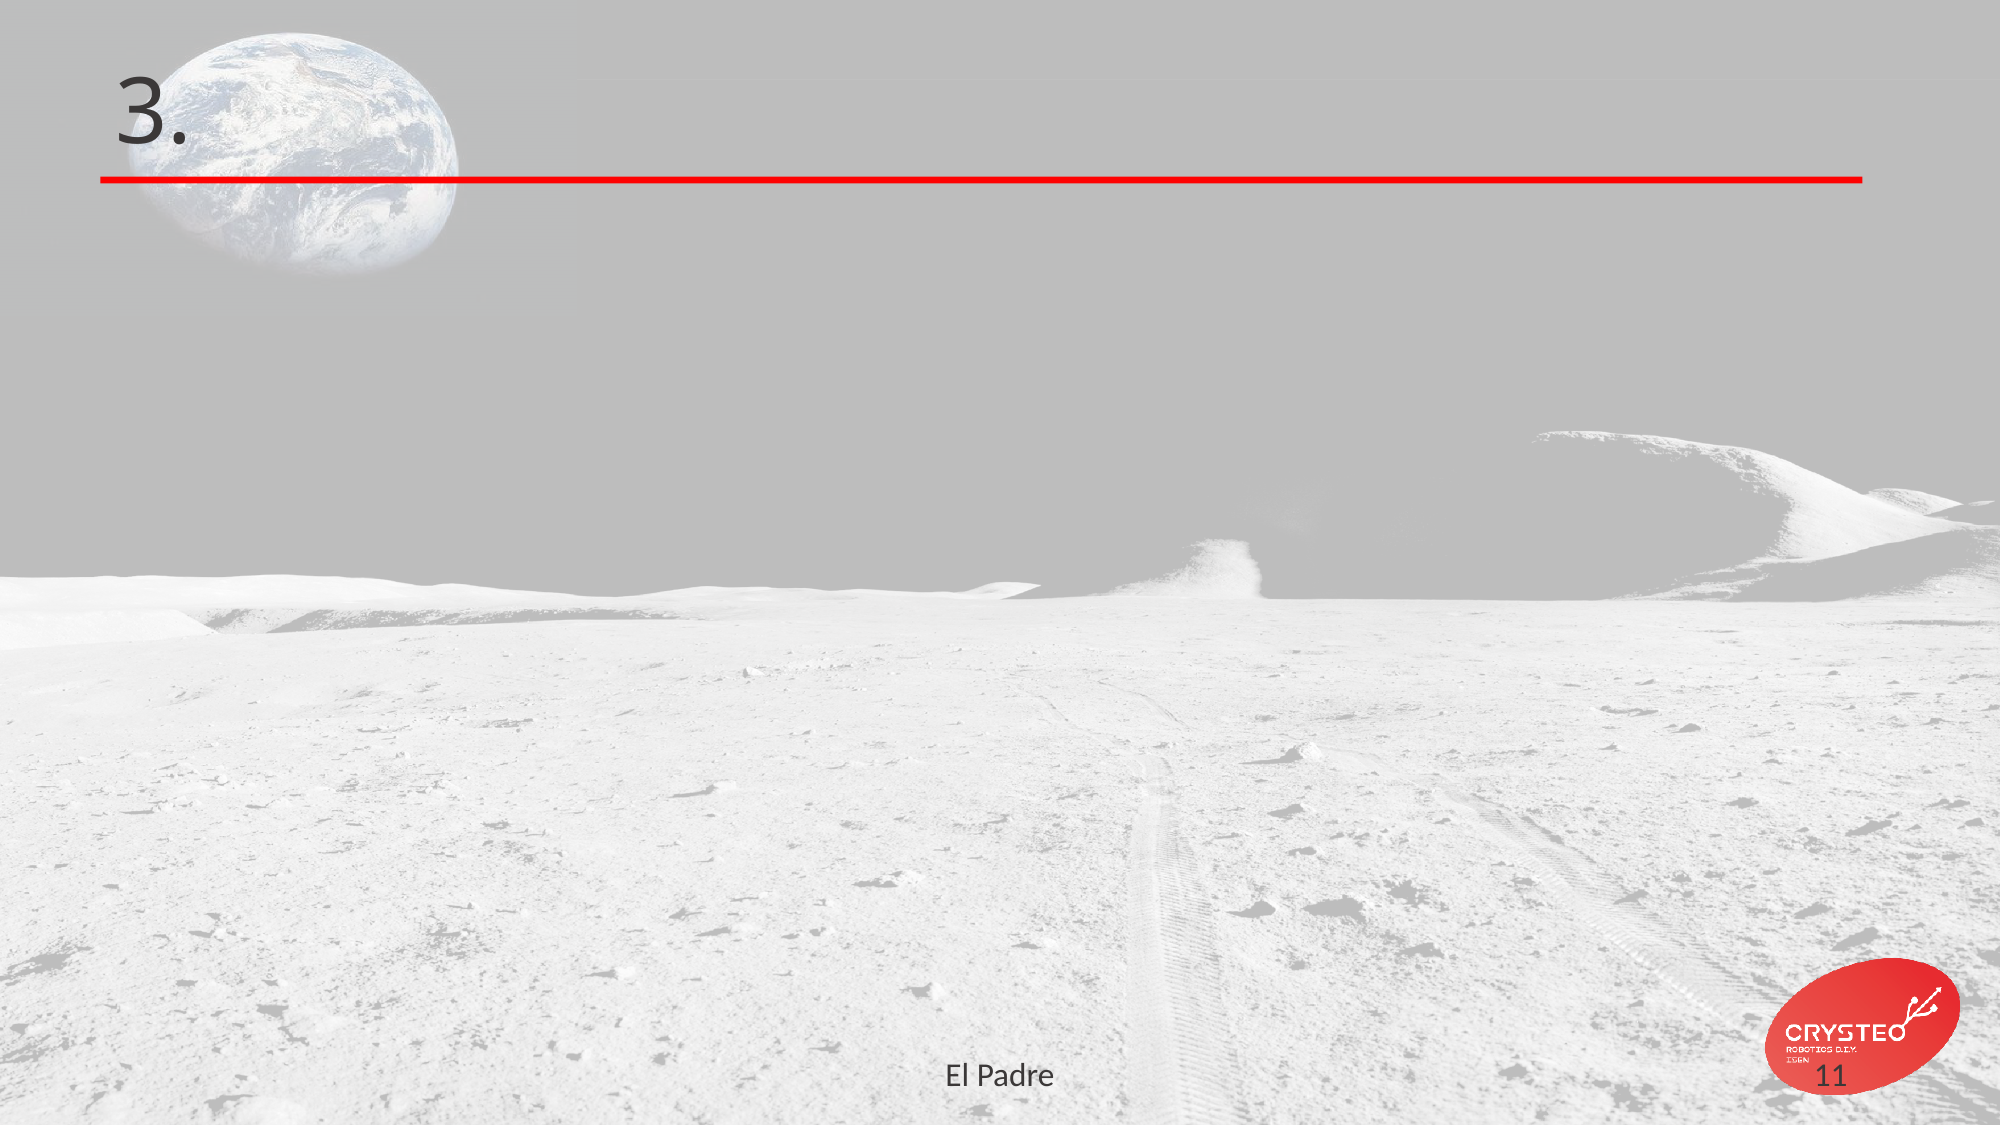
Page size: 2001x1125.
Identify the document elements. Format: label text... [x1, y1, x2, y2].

picture [1765, 958, 1960, 1095]
text_box 3. [100, 47, 1863, 179]
footer El Padre [662, 1042, 1338, 1103]
slide_number 11 [1412, 1042, 1863, 1103]
